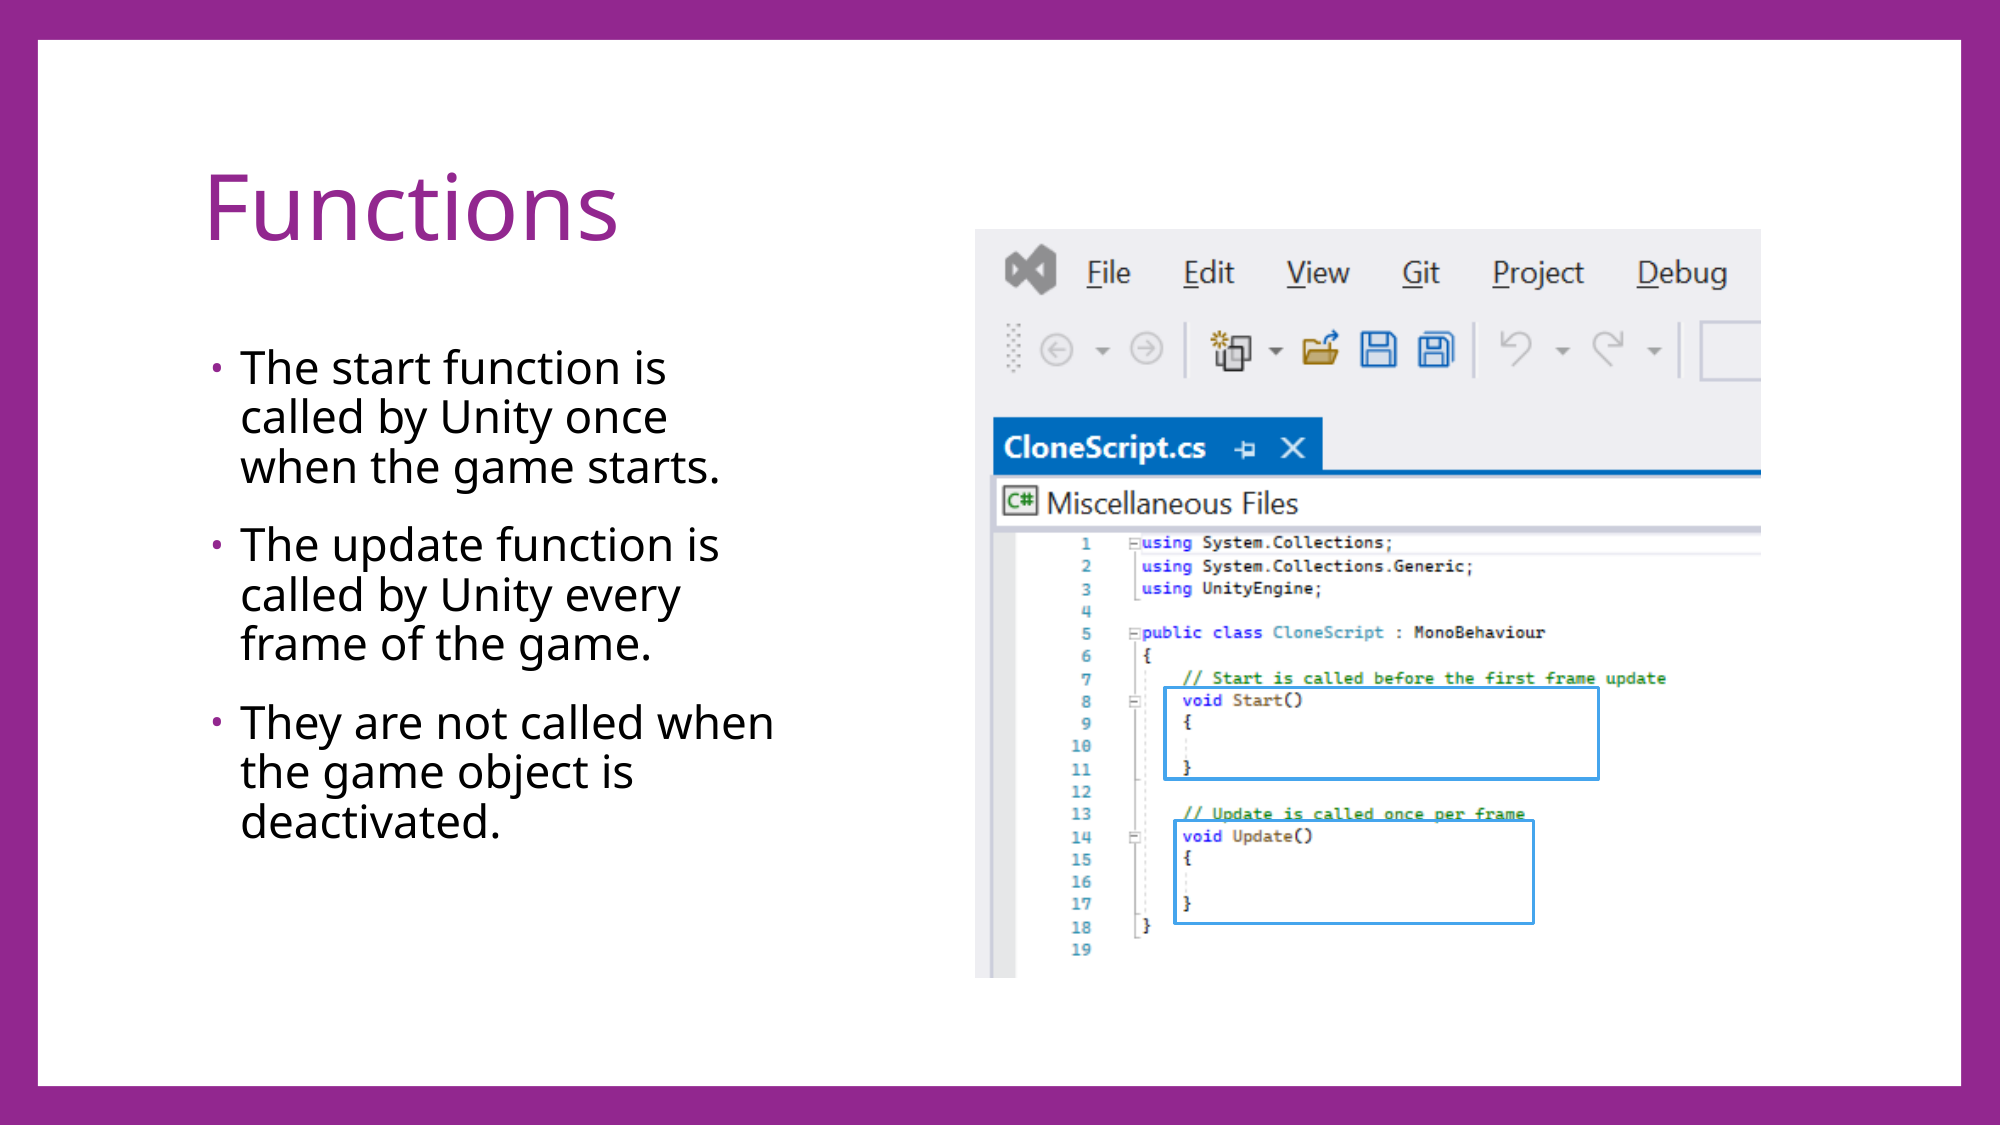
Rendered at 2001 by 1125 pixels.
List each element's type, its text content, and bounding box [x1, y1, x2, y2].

list The start function is called by Unity once when the game starts. The update function is called by Unity every frame of the game. They are not called when the game object is deactivated. [187, 337, 809, 1000]
picture [974, 228, 1761, 978]
title Functions [187, 99, 1808, 323]
